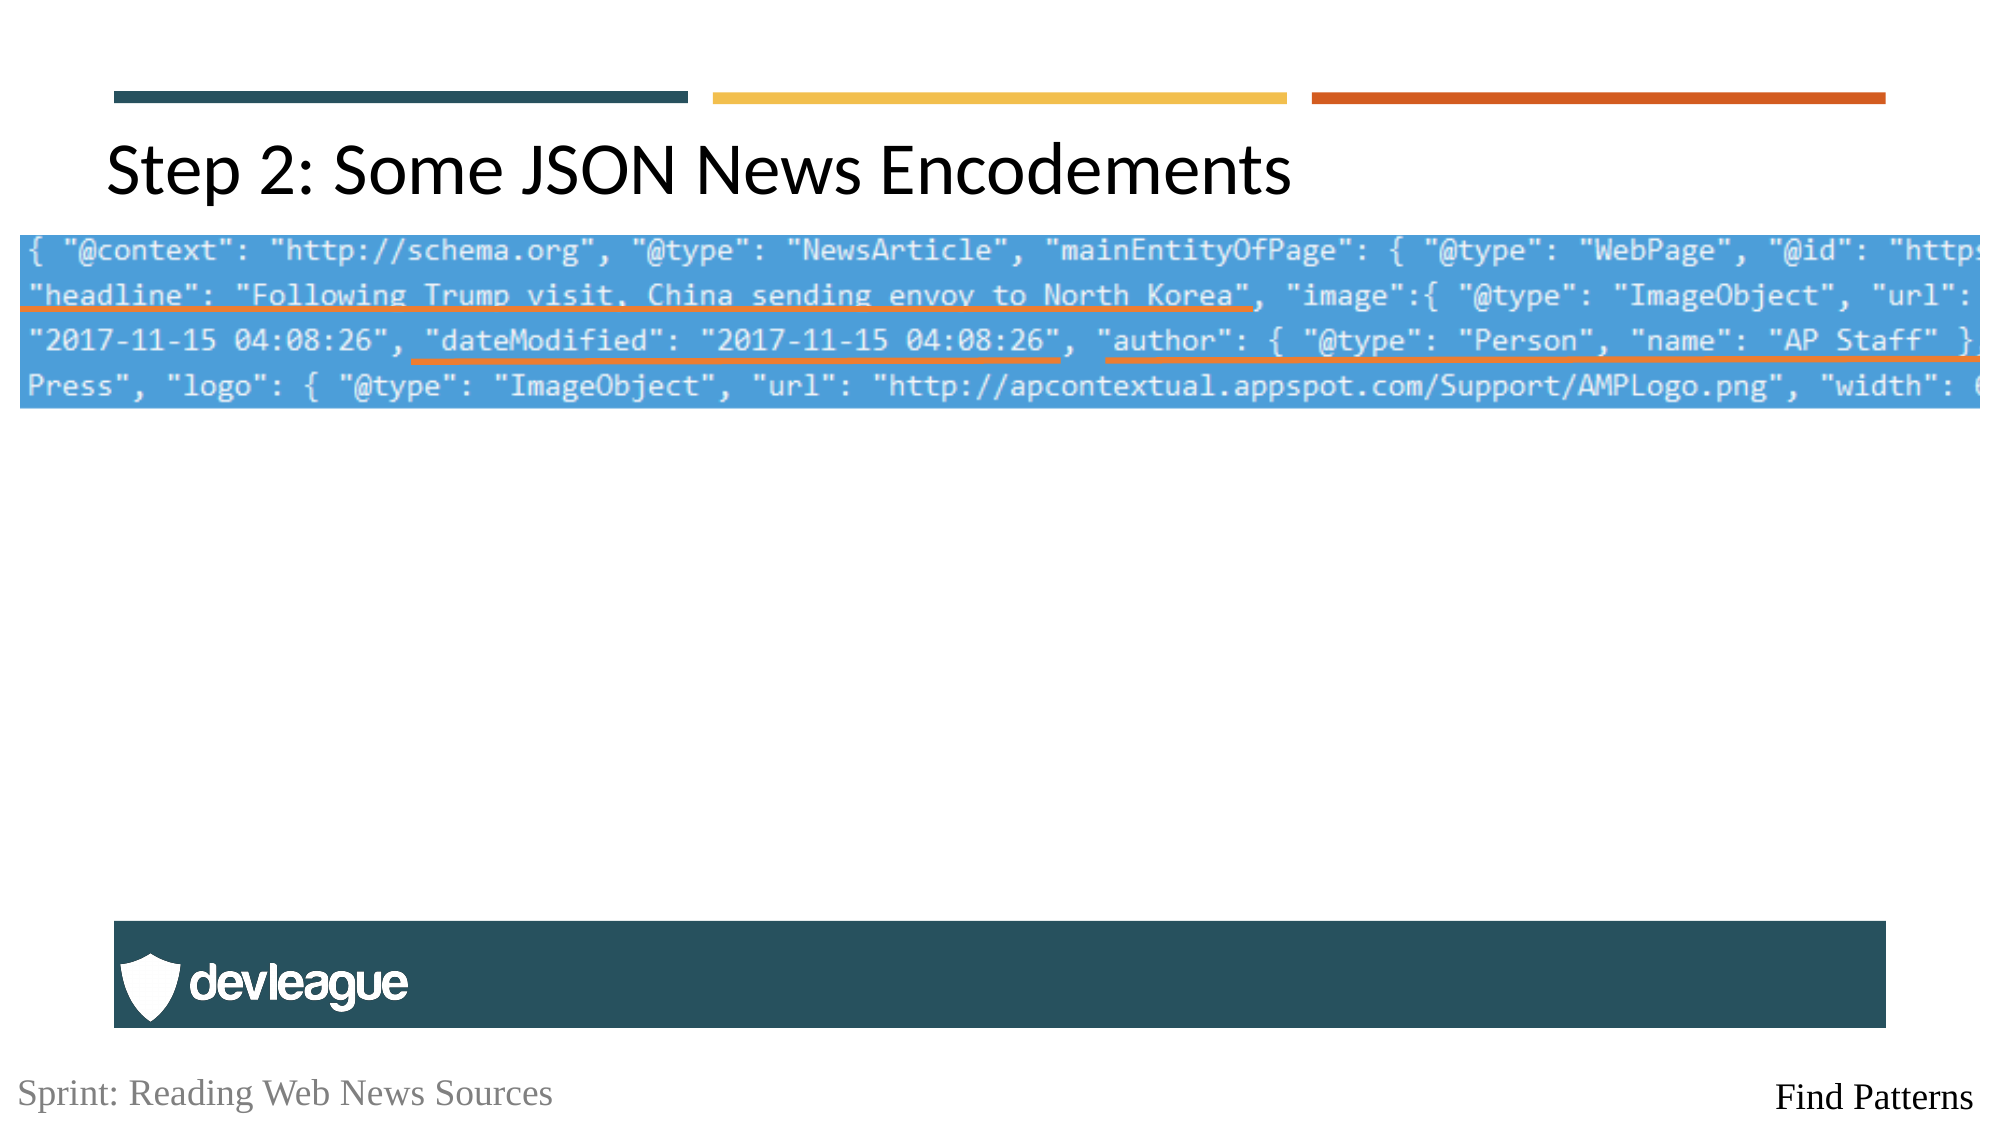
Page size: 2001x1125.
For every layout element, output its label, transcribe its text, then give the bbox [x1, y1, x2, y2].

picture [20, 235, 1980, 412]
text_box [113, 920, 1887, 1029]
text_box [712, 91, 1288, 105]
picture [120, 953, 412, 1022]
text_box Find Patterns [1760, 1064, 2000, 1125]
text_box Step 2: Some JSON News Encodements [91, 111, 1691, 217]
text_box [1311, 91, 1887, 105]
text_box [113, 90, 689, 104]
text_box Sprint: Reading Web News Sources [2, 1060, 569, 1120]
